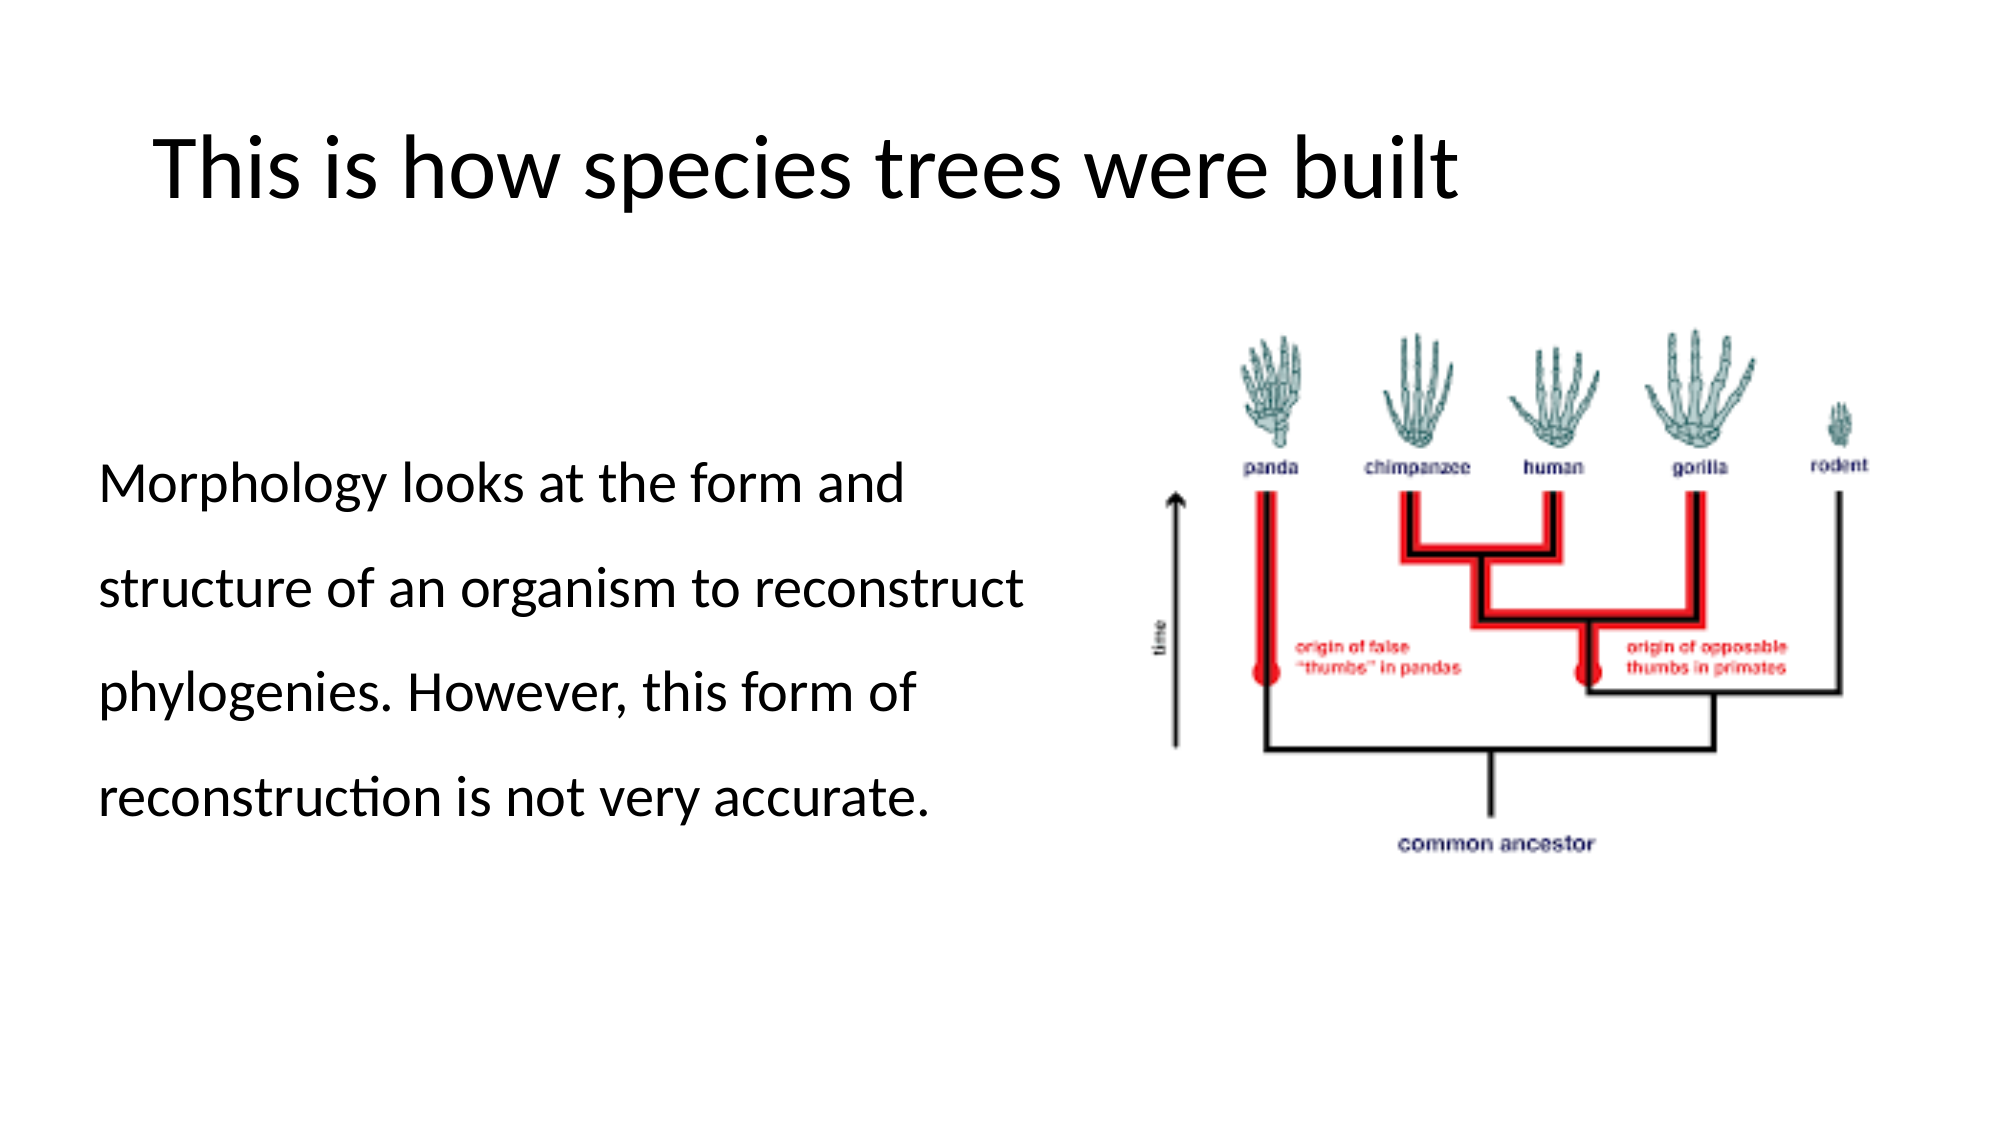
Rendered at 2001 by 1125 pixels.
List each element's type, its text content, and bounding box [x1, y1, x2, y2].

list Morphology looks at the form and structure of an organism to reconstruct phylogenies. However, this form of reconstruction is not very accurate. [83, 401, 1083, 856]
picture [1138, 314, 1888, 869]
title This is how species trees were built [137, 59, 1887, 278]
